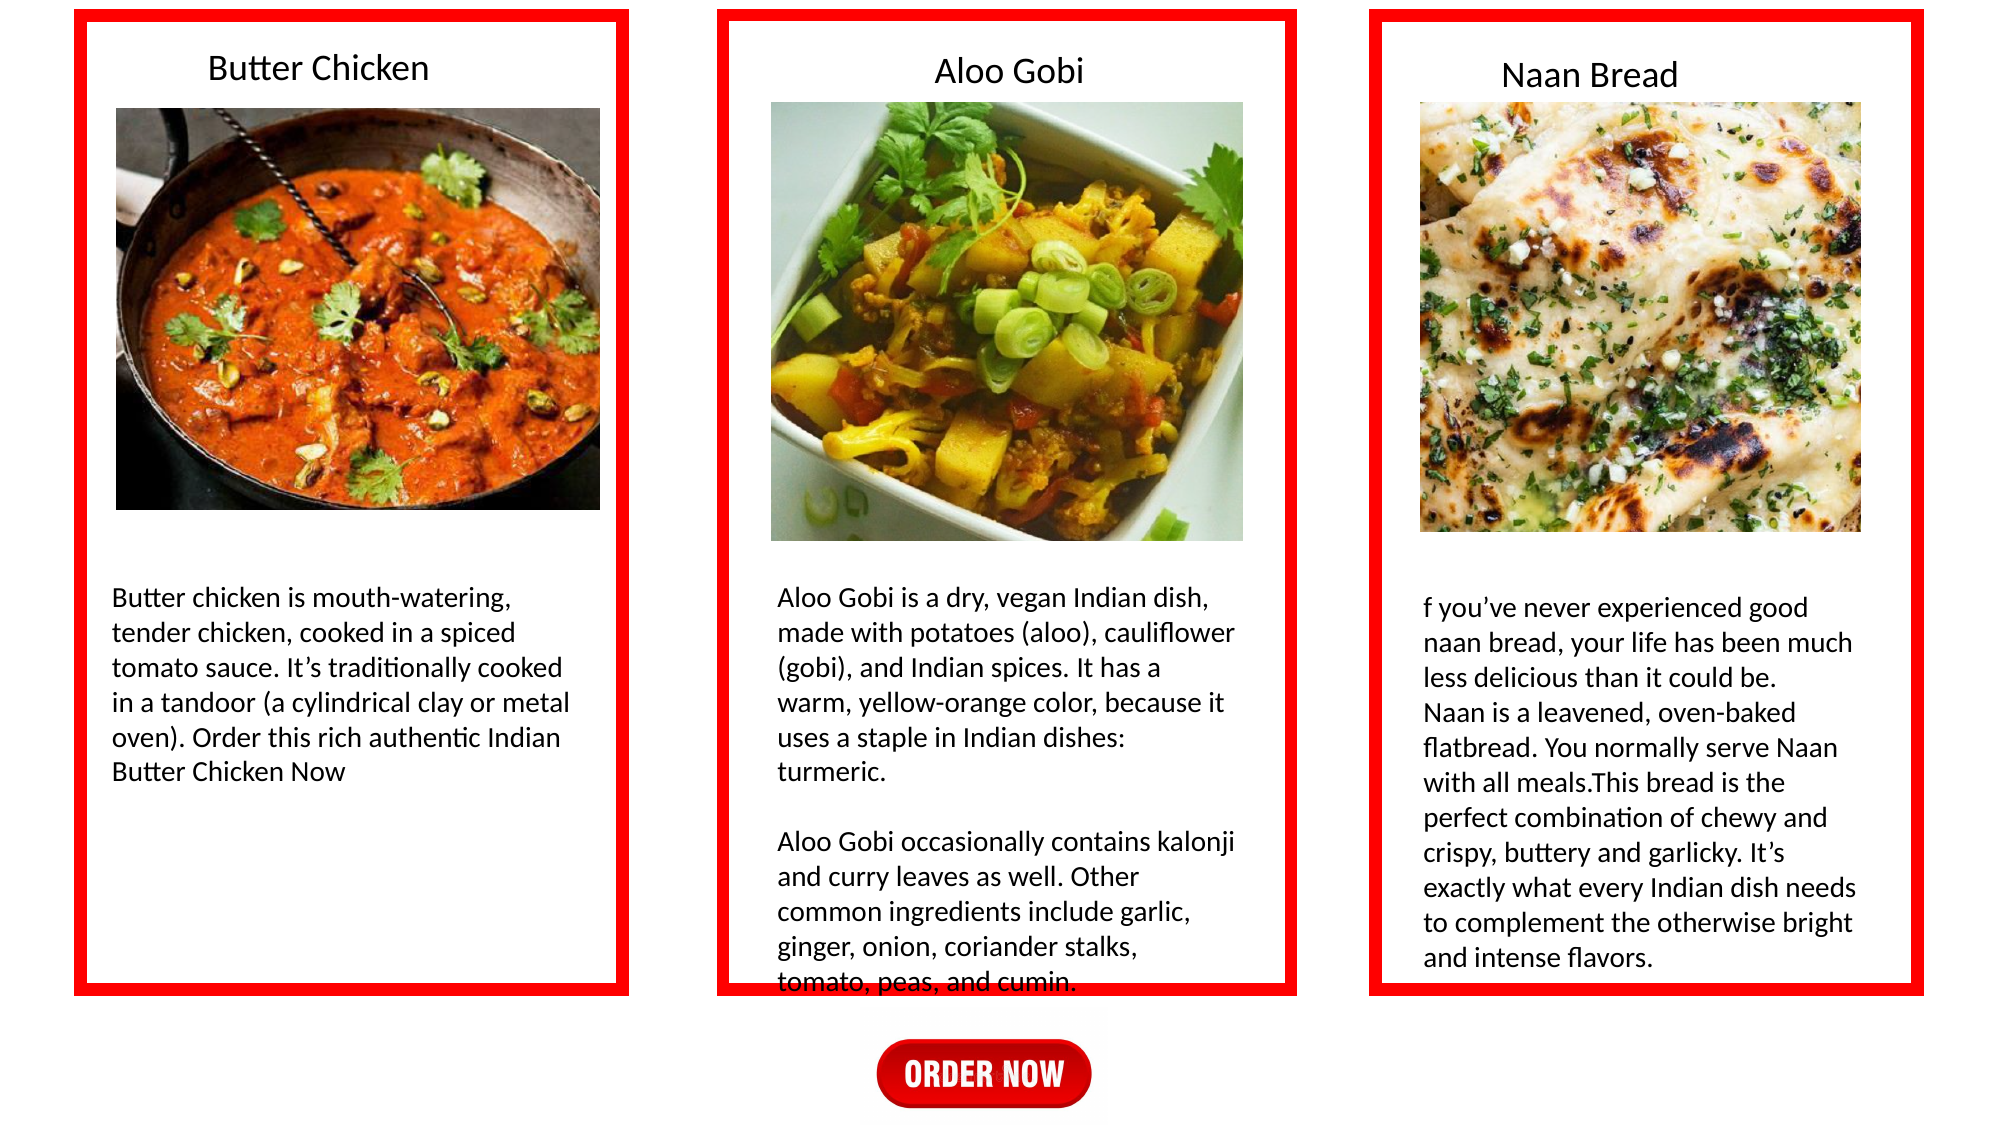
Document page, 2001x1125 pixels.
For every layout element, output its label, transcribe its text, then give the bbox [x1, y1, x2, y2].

text_box Aloo Gobi is a dry, vegan Indian dish, made with potatoes (aloo), cauliflower (gobi), and Indian spices. It has a warm, yellow-orange color, because it uses a staple in Indian dishes: turmeric. Aloo Gobi occasionally contains kalonji and curry leaves as well. Other common ingredients include garlic, ginger, onion, coriander stalks, tomato, peas, and cumin. [762, 570, 1252, 1005]
picture [771, 102, 1243, 541]
text_box [722, 14, 1292, 990]
picture [116, 108, 600, 510]
picture [1420, 102, 1861, 532]
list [860, 1007, 1108, 1125]
text_box f you’ve never experienced good naan bread, your life has been much less delicious than it could be. Naan is a leavened, oven-baked flatbread. You normally serve Naan with all meals.This bread is the perfect combination of chewy and crispy, buttery and garlicky. It’s exactly what every Indian dish needs to complement the otherwise bright and intense flavors. [1408, 581, 1879, 981]
text_box Butter chicken is mouth-watering, tender chicken, cooked in a spiced tomato sauce. It’s traditionally cooked in a tandoor (a cylindrical clay or metal oven). Order this rich authentic Indian Butter Chicken Now [97, 570, 607, 796]
text_box [1374, 14, 1918, 991]
text_box Aloo Gobi [919, 38, 1100, 99]
text_box Naan Bread [1486, 42, 1695, 102]
text_box [80, 14, 624, 990]
text_box Butter Chicken [193, 35, 446, 96]
